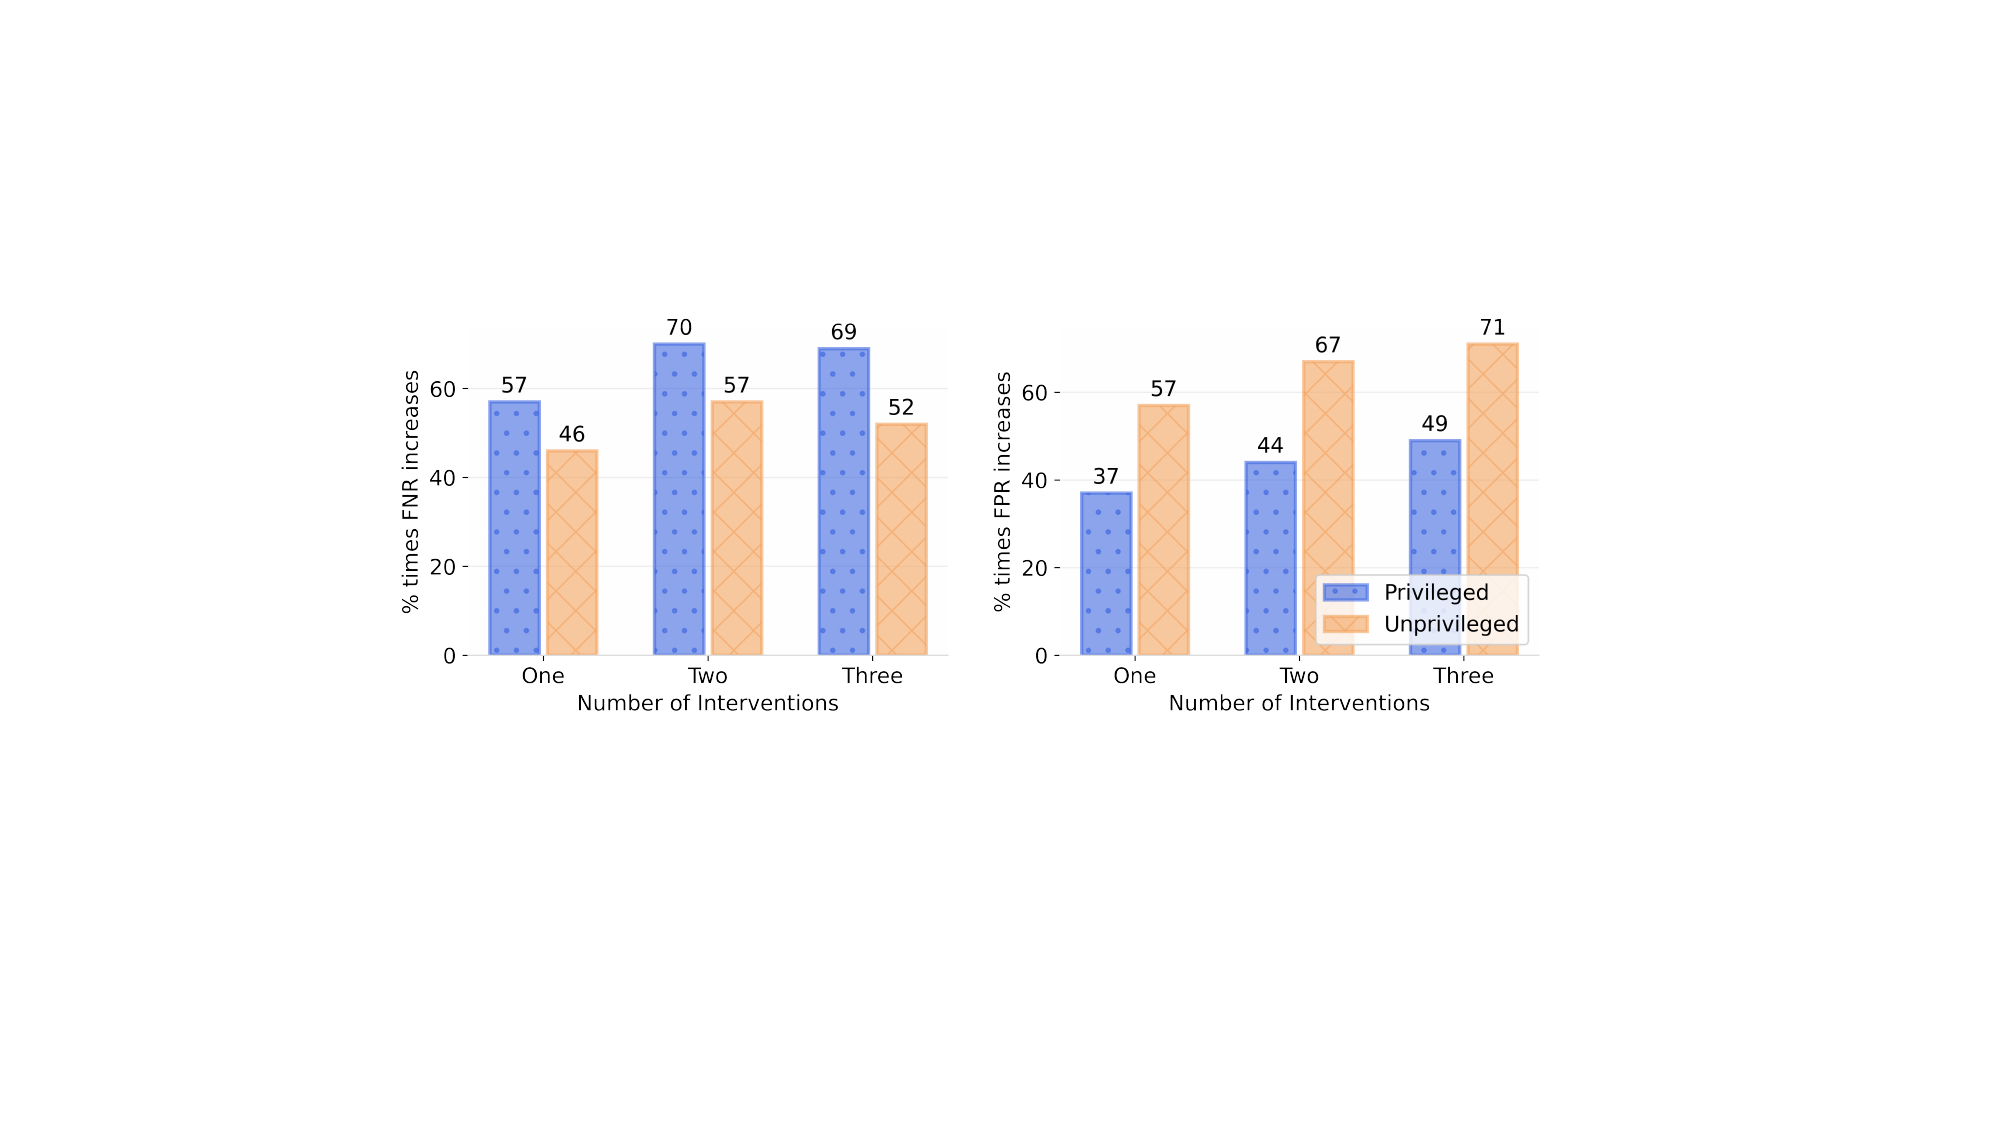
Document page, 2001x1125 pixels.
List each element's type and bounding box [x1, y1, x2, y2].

picture [378, 295, 1562, 739]
